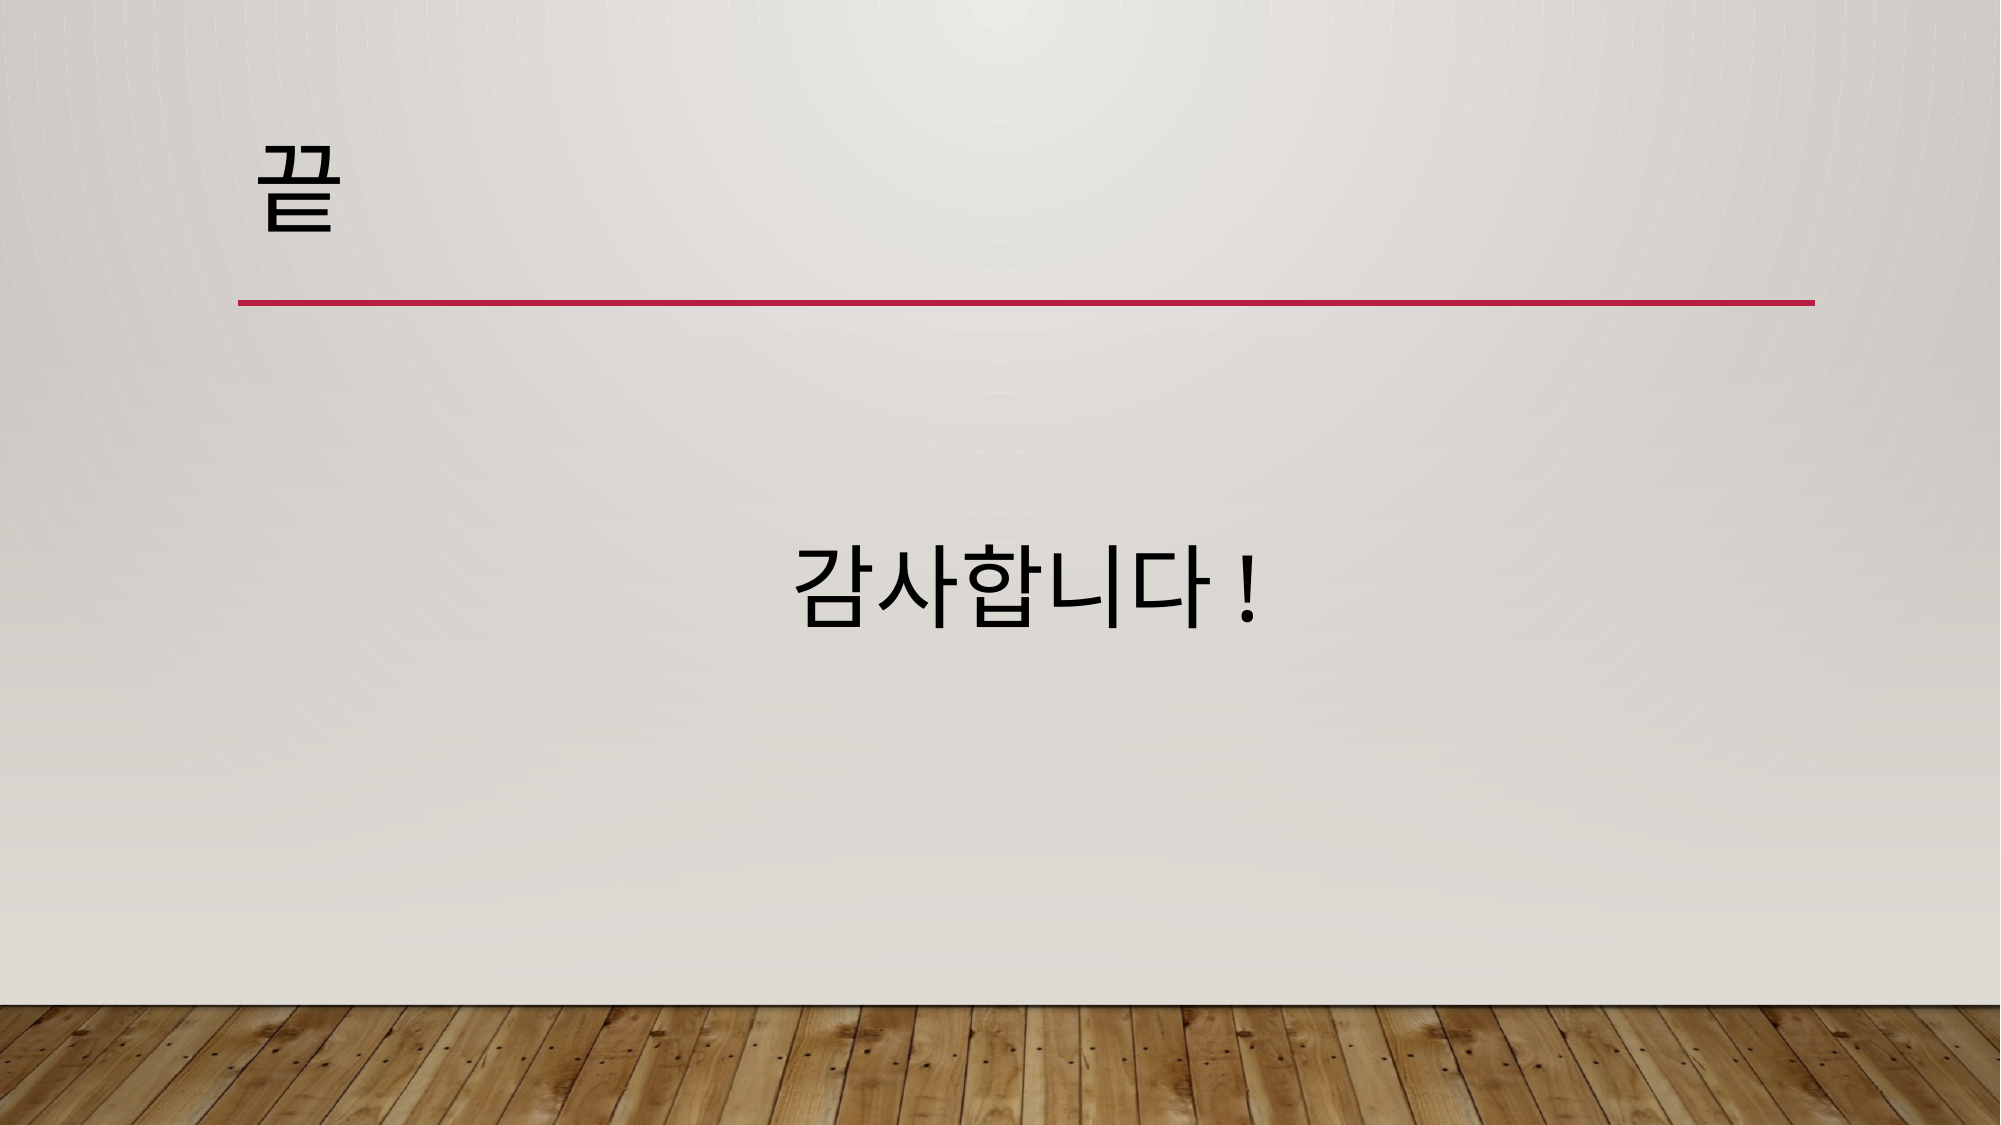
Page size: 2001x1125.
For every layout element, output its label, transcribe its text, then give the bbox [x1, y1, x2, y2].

title 끝 [238, 131, 1814, 305]
picture [0, 1005, 2000, 1125]
list 감사합니다! [238, 500, 1814, 680]
